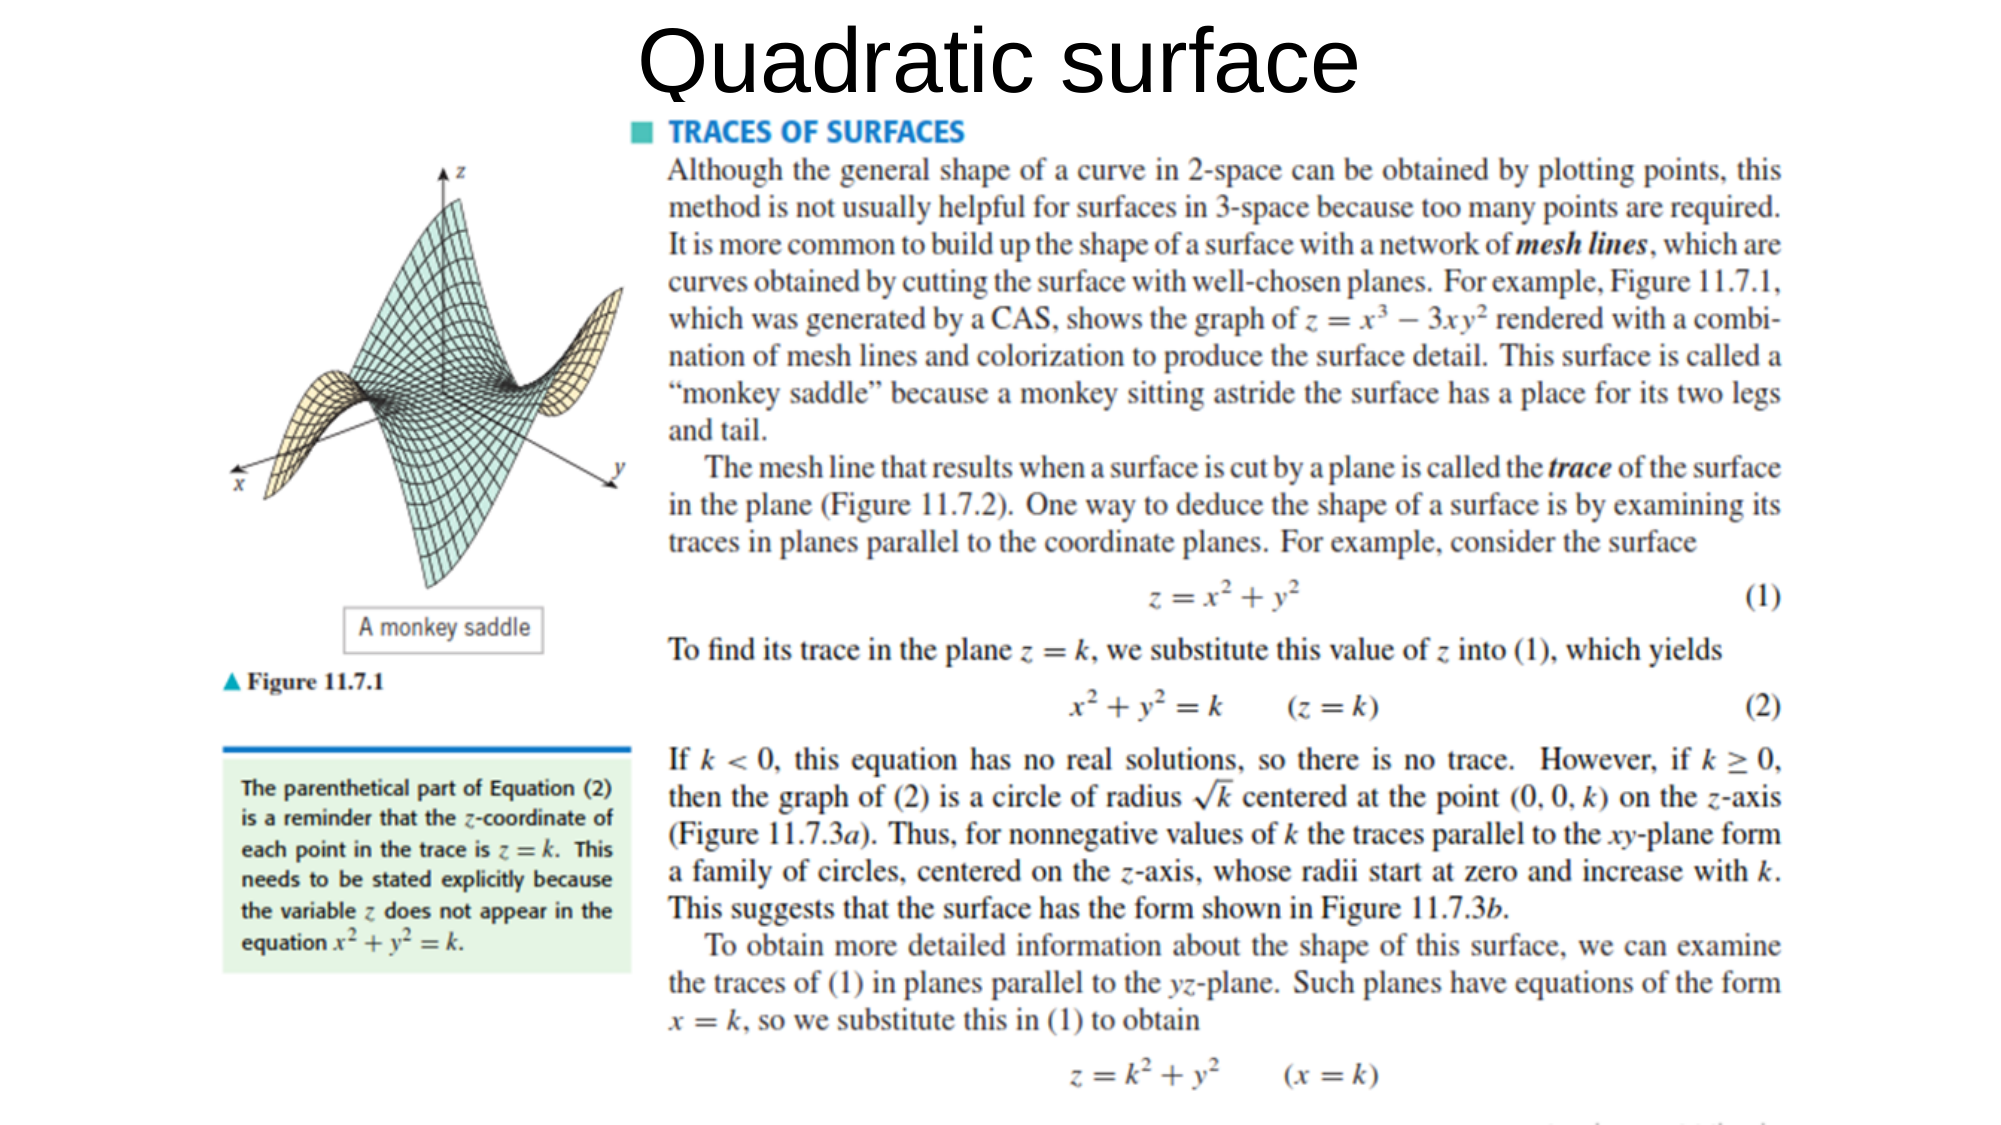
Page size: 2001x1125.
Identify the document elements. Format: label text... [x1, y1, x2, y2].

title Quadratic surface [99, 0, 1900, 113]
picture [174, 101, 1851, 1125]
